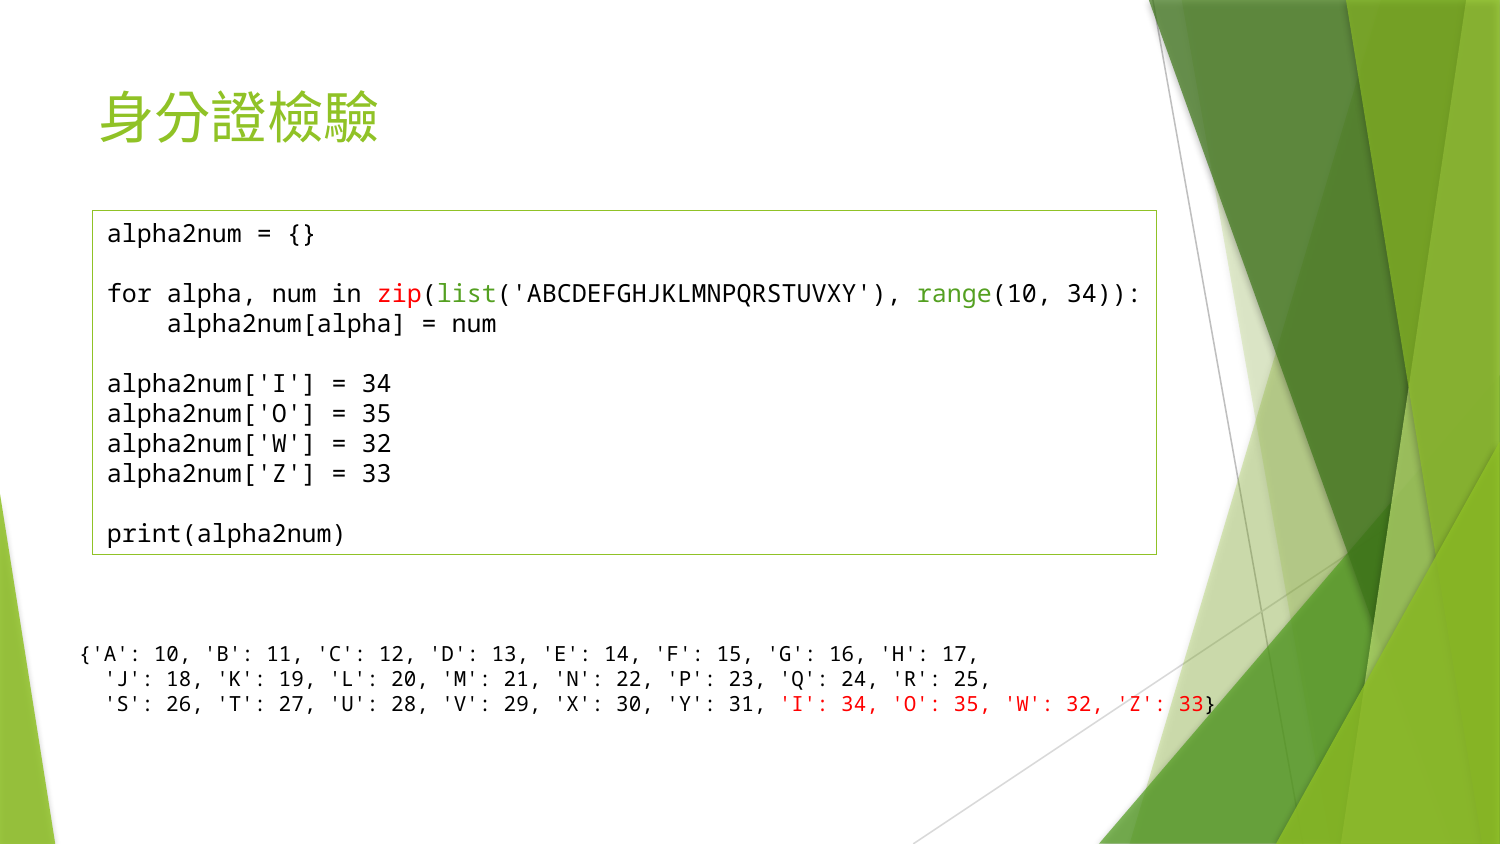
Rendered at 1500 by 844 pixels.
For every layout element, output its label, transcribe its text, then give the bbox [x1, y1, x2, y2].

title 身分證檢驗 [83, 75, 1141, 238]
text_box ﻿{'A': 10, 'B': 11, 'C': 12, 'D': 13, 'E': 14, 'F': 15, 'G': 16, 'H': 17, 'J': 18, 'K': 19, 'L': 20, 'M': 21, 'N': 22, 'P': 23, 'Q': 24, 'R': 25, 'S': 26, 'T': 27, 'U': 28, 'V': 29, 'X': 30, 'Y': 31, 'I': 34, 'O': 35, 'W': 32, 'Z': 33} [64, 633, 1232, 723]
text_box alpha2num = {} for alpha, num in zip(list('ABCDEFGHJKLMNPQRSTUVXY'), range(10, 34)): alpha2num[alpha] = num alpha2num['I'] = 34 alpha2num['O'] = 35 alpha2num['W'] = 32 alpha2num['Z'] = 33 print(alpha2num) [92, 210, 1157, 555]
